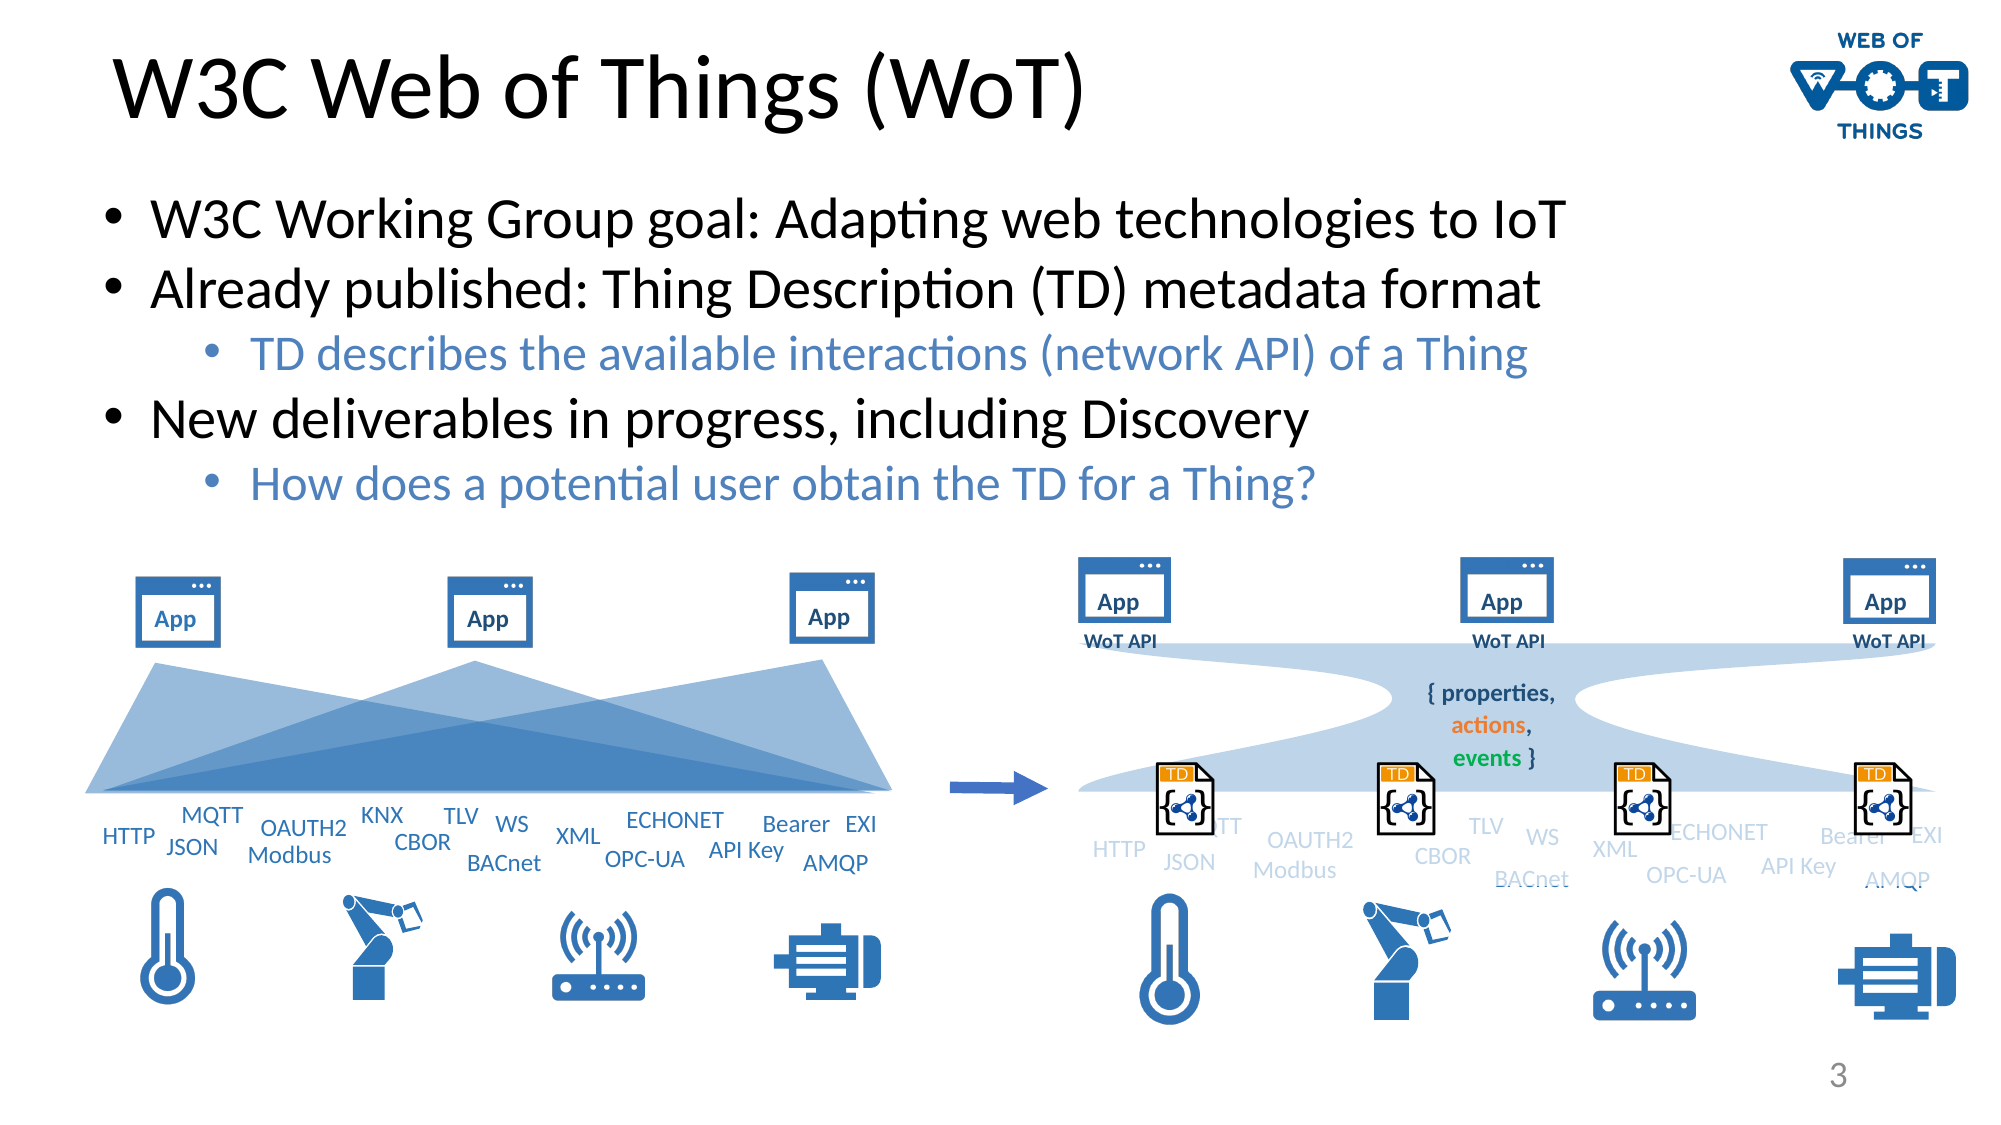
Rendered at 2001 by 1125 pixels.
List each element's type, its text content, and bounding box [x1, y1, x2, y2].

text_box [84, 534, 905, 1019]
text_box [1069, 539, 1981, 1041]
text_box W3C Working Group goal: Adapting web technologies to IoT Already published: Thing Description (TD) metadata format TD describes the available interactions (network API) of a Thing New deliverables in progress, including Discovery How does a potential user obtain the TD for a Thing? [88, 172, 1912, 518]
picture [1773, 22, 1985, 149]
slide_number 3 [1412, 1042, 1863, 1103]
title W3C Web of Things (WoT) [88, 31, 1856, 172]
